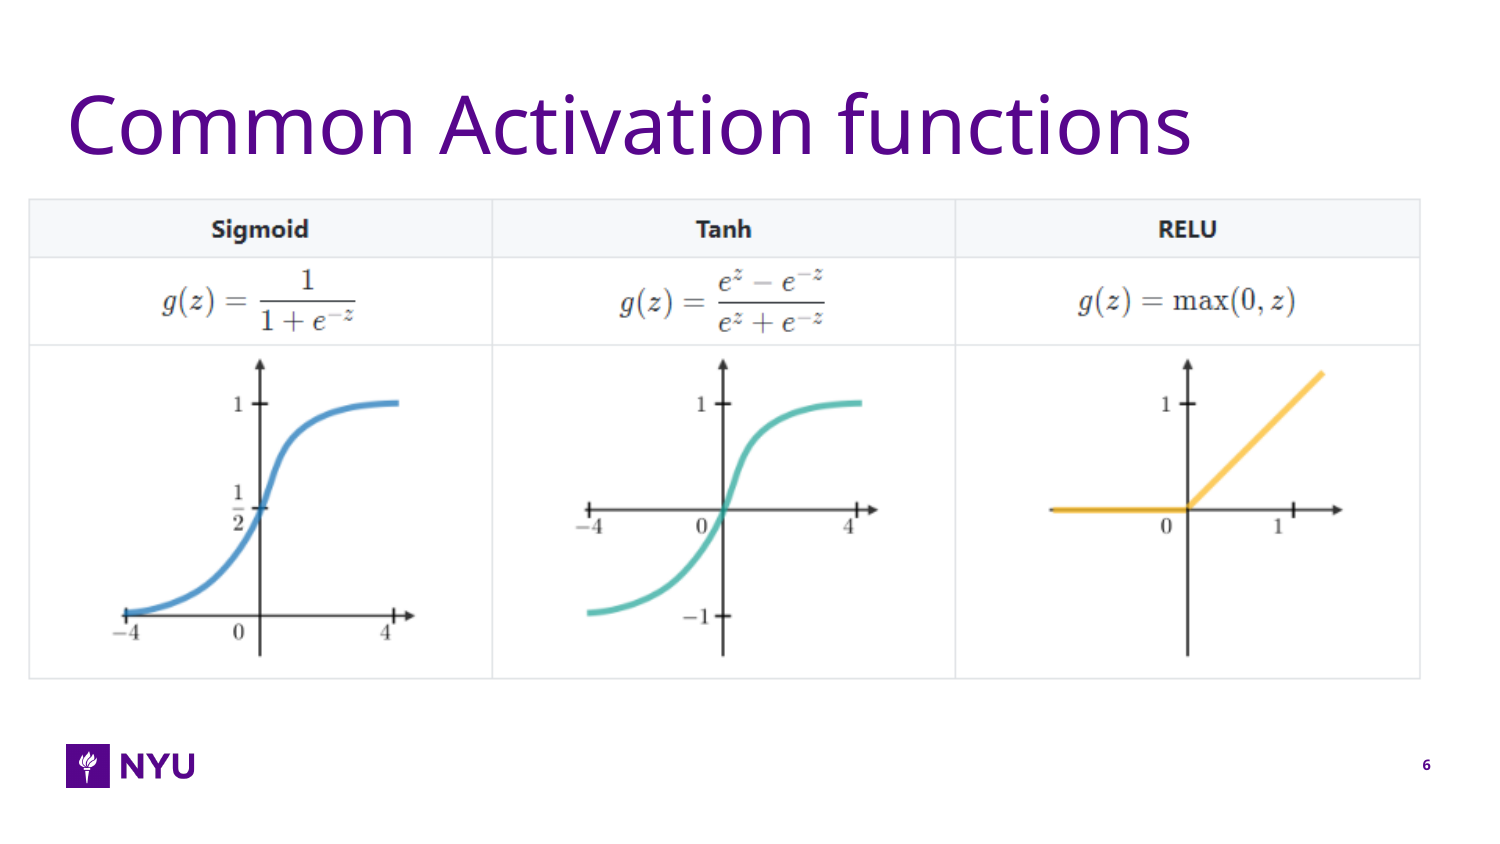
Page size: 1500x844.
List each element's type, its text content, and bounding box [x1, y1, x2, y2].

picture [66, 744, 195, 788]
title Common Activation functions [51, 72, 1434, 167]
picture [24, 191, 1432, 686]
